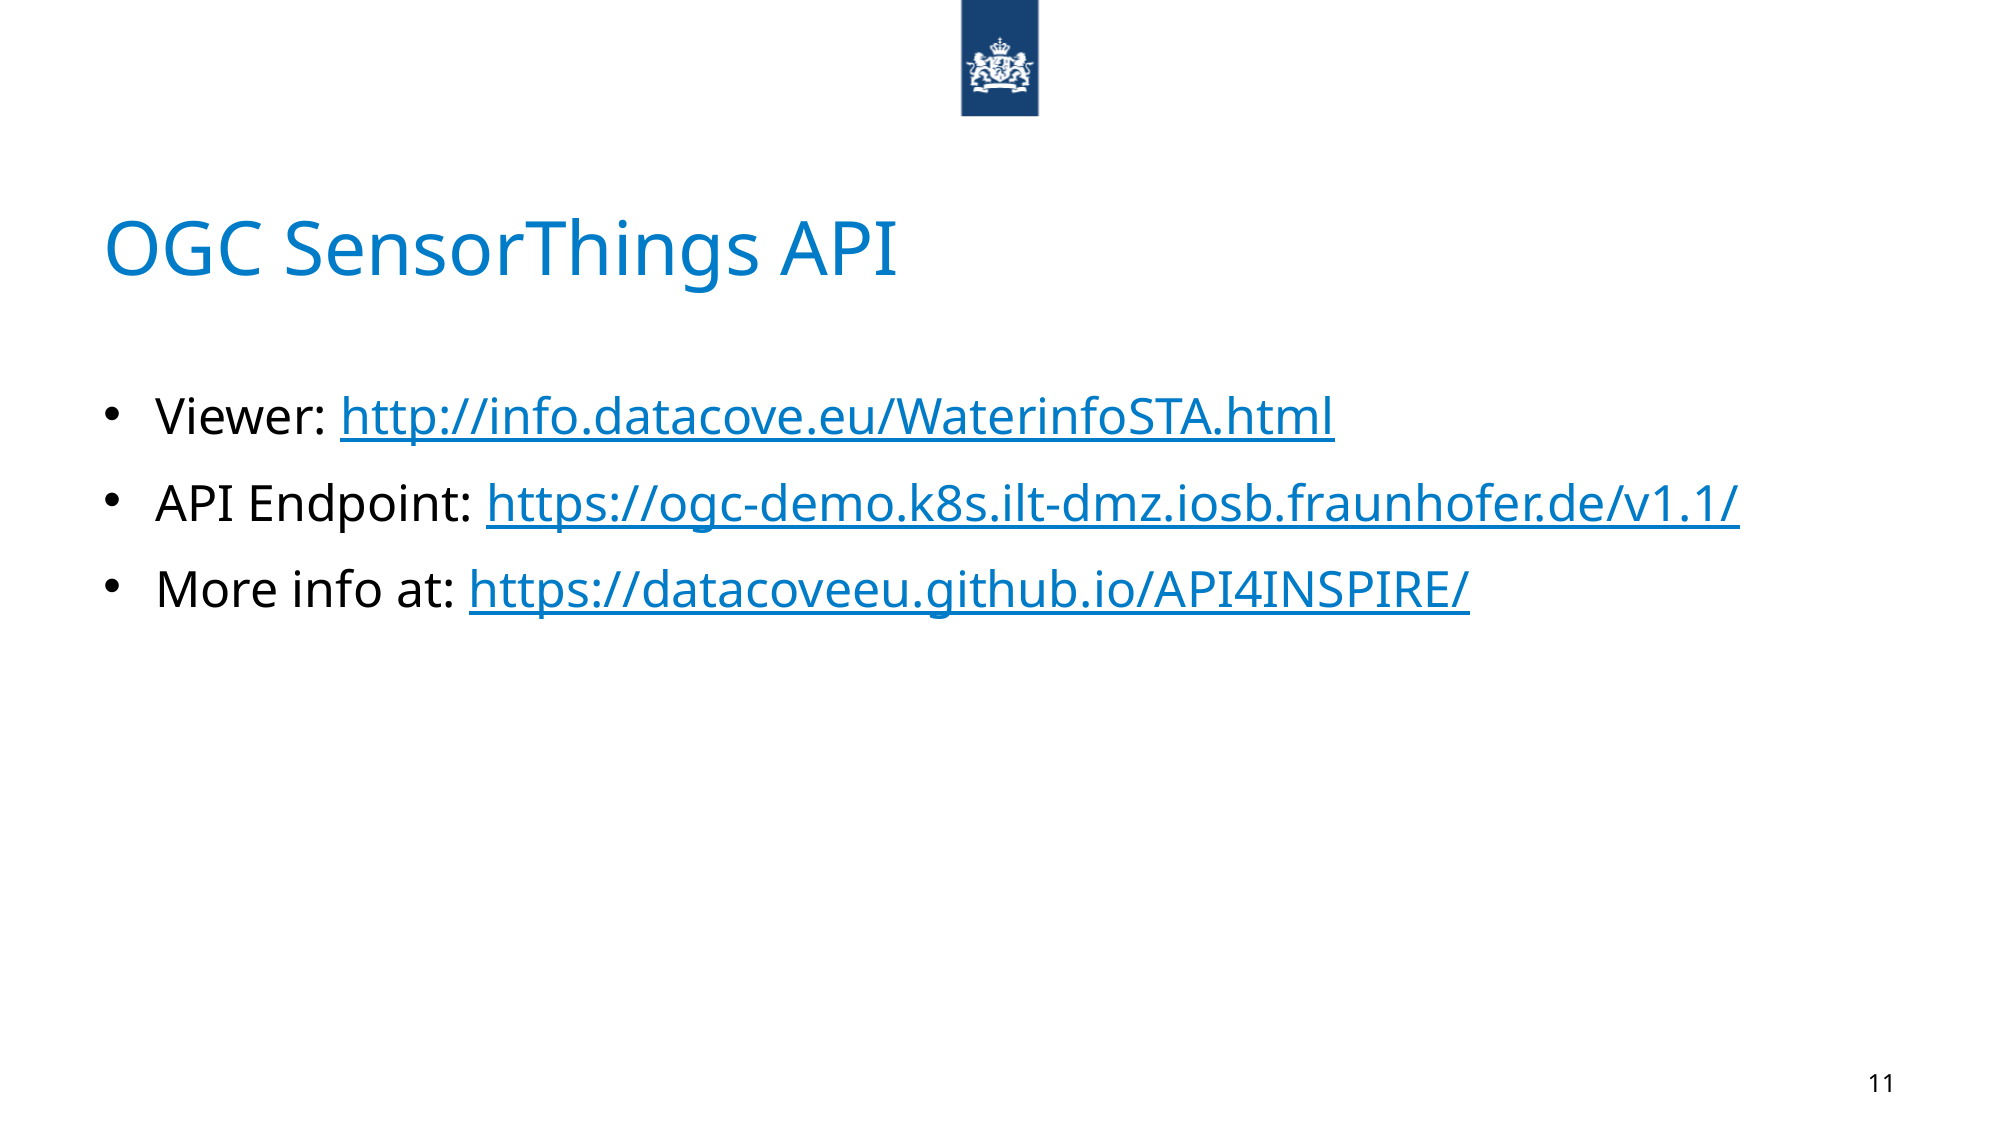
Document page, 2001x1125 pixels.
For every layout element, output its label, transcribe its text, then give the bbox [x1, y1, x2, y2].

picture [0, 0, 2000, 175]
title OGC SensorThings API [103, 210, 1897, 386]
list Viewer: http://info.datacove.eu/WaterinfoSTA.html API Endpoint: https://ogc-demo.k8s.ilt-dmz.iosb.fraunhofer.de/v1.1/ More info at: https://datacoveeu.github.io/API4INSPIRE/ [103, 386, 1896, 1036]
slide_number 11 [1812, 1070, 1897, 1102]
